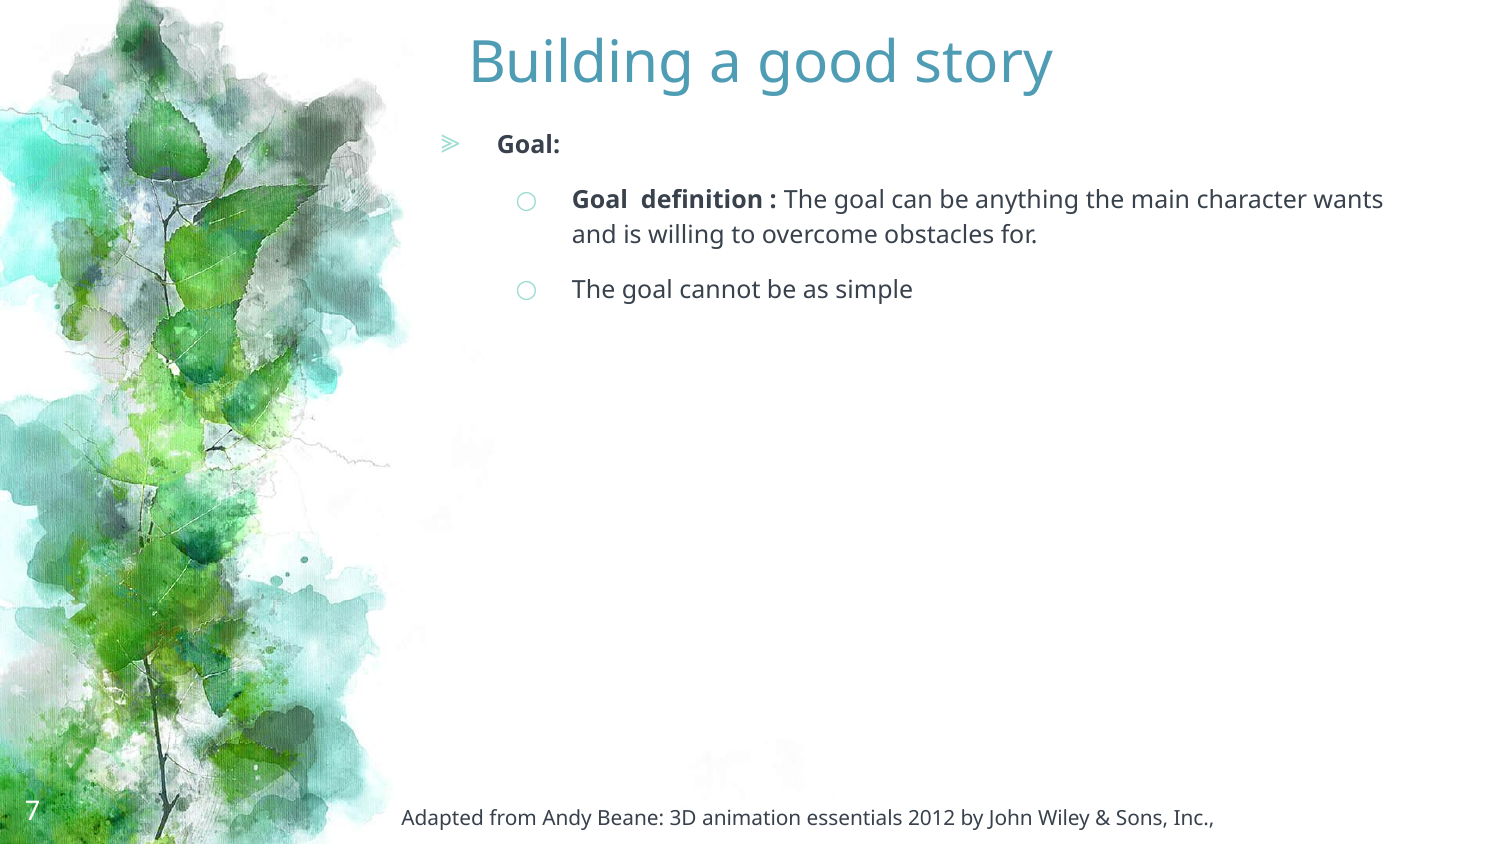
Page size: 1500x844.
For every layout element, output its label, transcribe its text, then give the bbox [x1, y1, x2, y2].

list Goal: Goal definition : The goal can be anything the main character wants and is willing to overcome obstacles for. The goal cannot be as simple [421, 123, 1430, 692]
text_box Adapted from Andy Beane: 3D animation essentials 2012 by John Wiley & Sons, Inc., [386, 796, 1278, 832]
title Building a good story [468, 33, 1425, 94]
slide_number 7 [24, 779, 115, 844]
picture [0, 0, 1500, 844]
